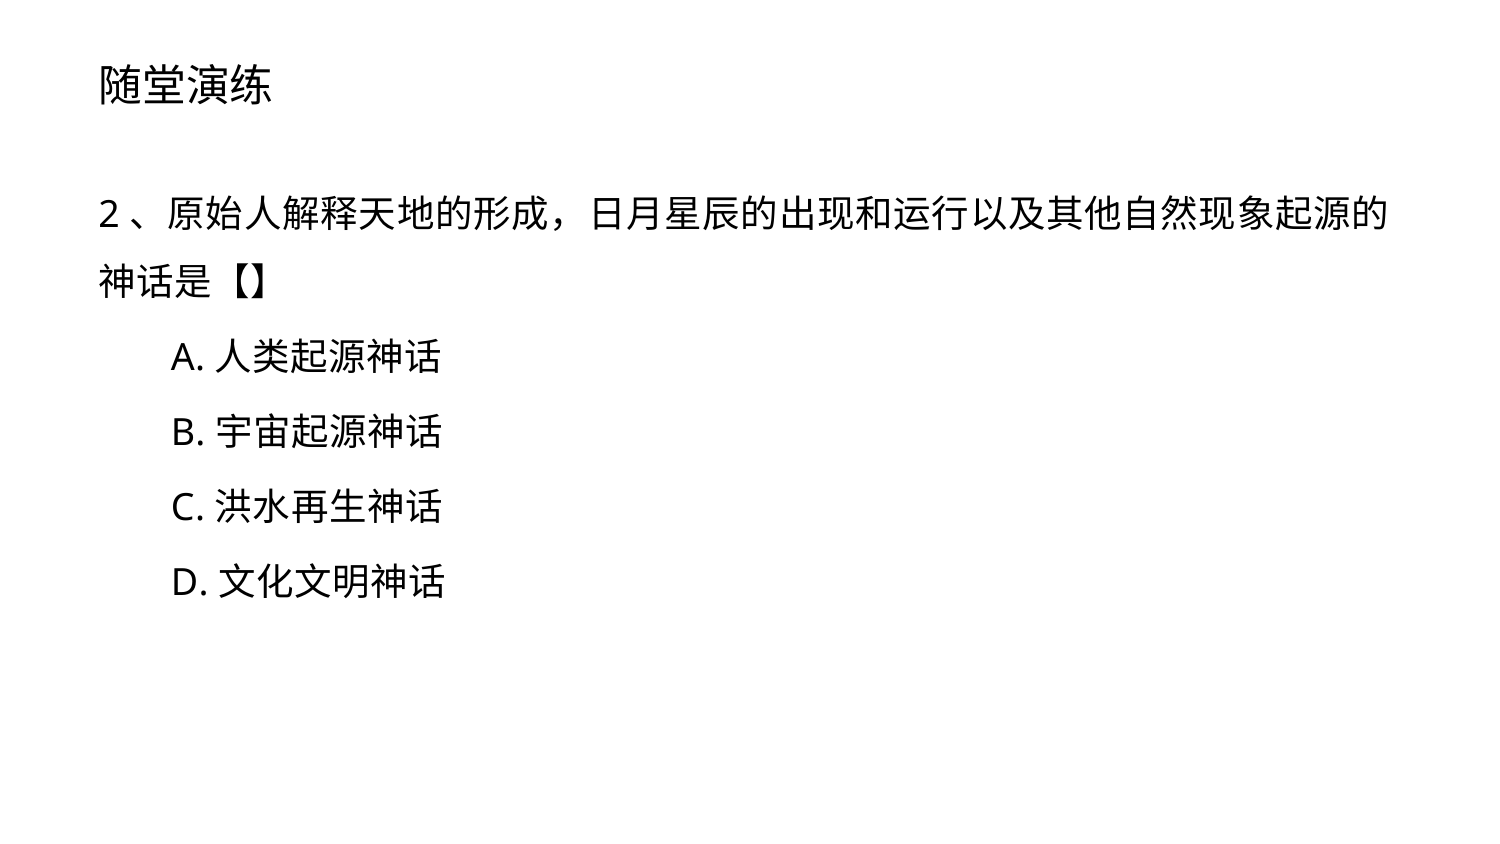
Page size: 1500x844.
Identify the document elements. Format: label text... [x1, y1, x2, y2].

text_box 随堂演练 [87, 52, 598, 117]
text_box 2、原始人解释天地的形成，日月星辰的出现和运行以及其他自然现象起源的神话是【】 A.人类起源神话 B.宇宙起源神话 C.洪水再生神话 D.文化文明神话 [96, 167, 1412, 603]
